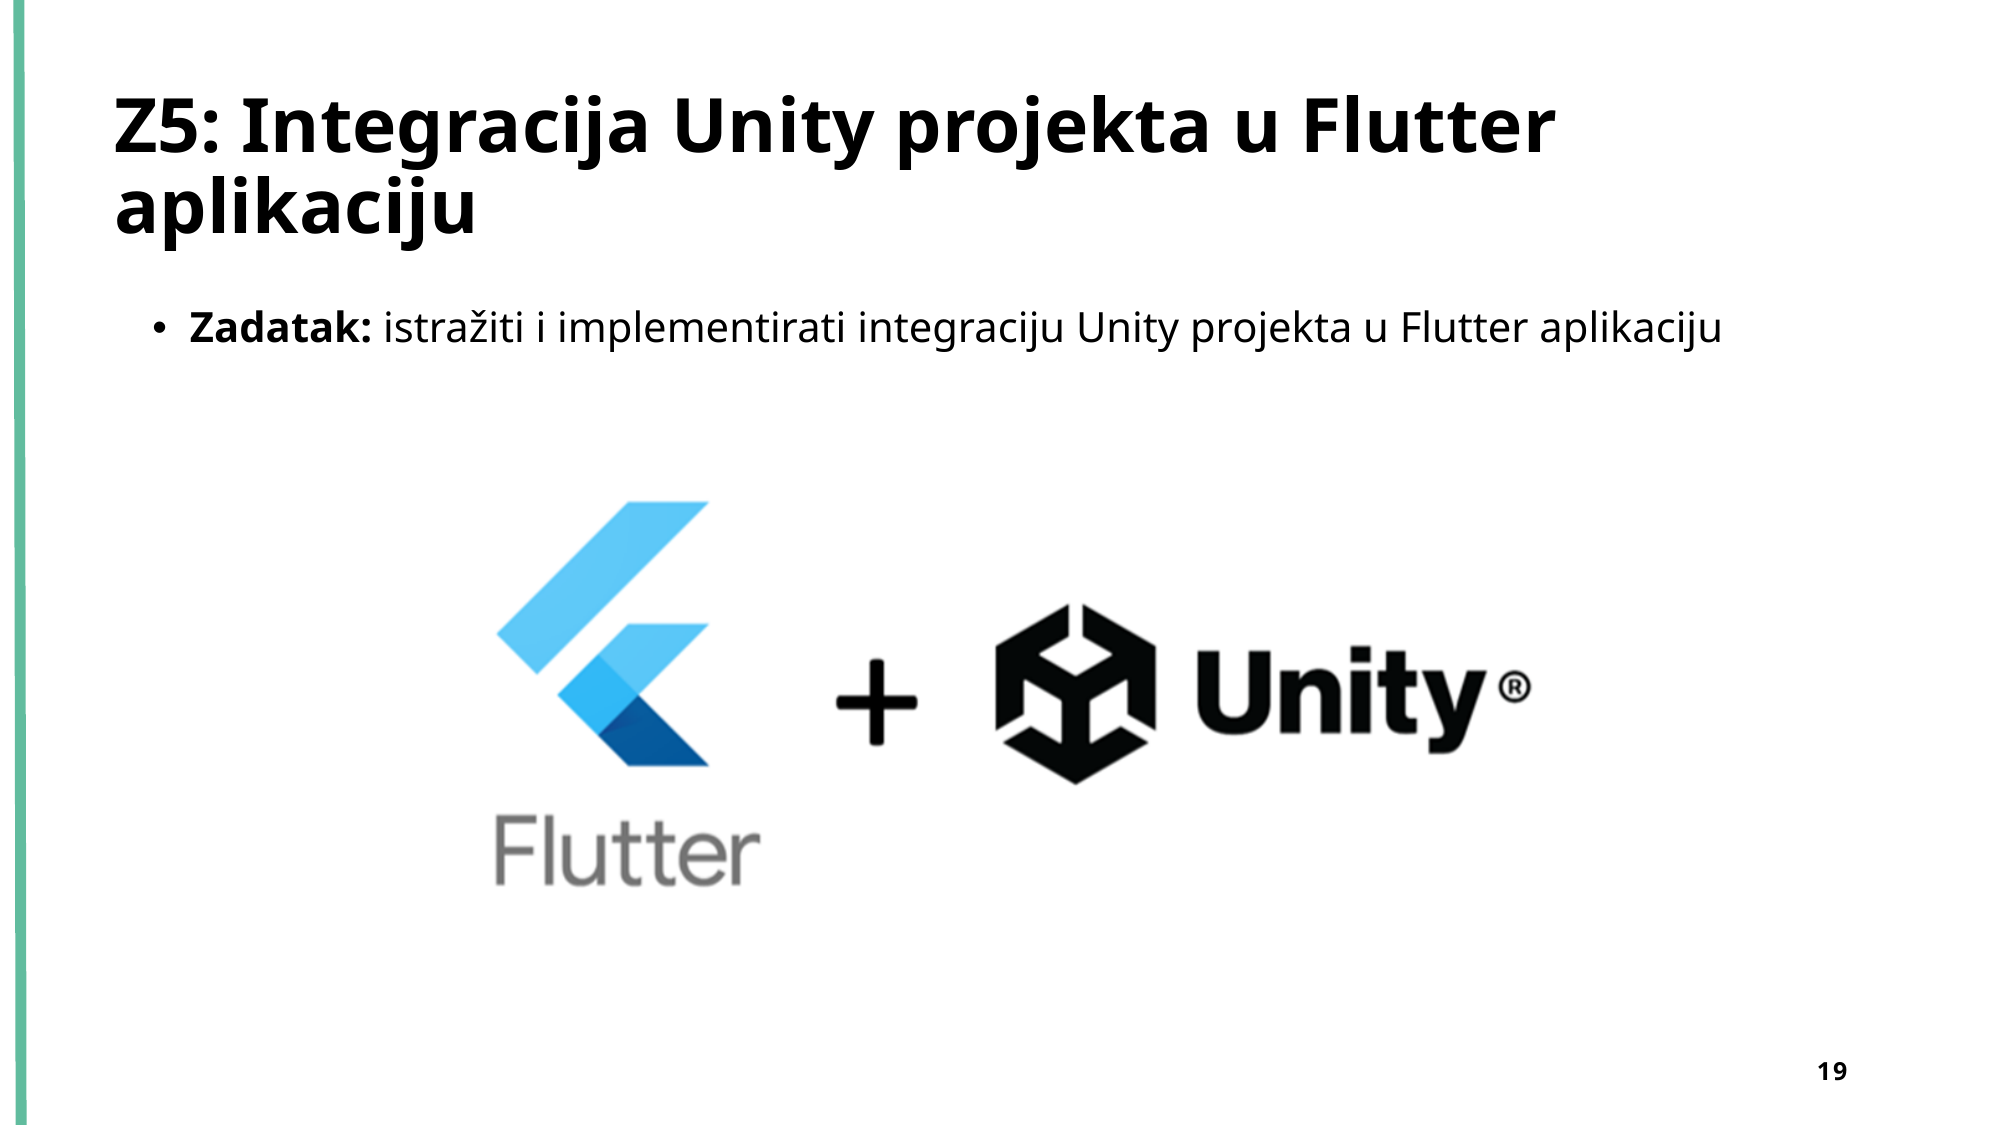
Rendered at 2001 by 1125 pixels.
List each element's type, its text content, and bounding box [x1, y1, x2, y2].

picture [454, 458, 1545, 955]
title Z5: Integracija Unity projekta u Flutter aplikaciju [99, 59, 1863, 278]
list Zadatak: istražiti i implementirati integraciju Unity projekta u Flutter aplikaciju [137, 299, 1863, 1014]
slide_number 19 [1412, 1042, 1863, 1103]
